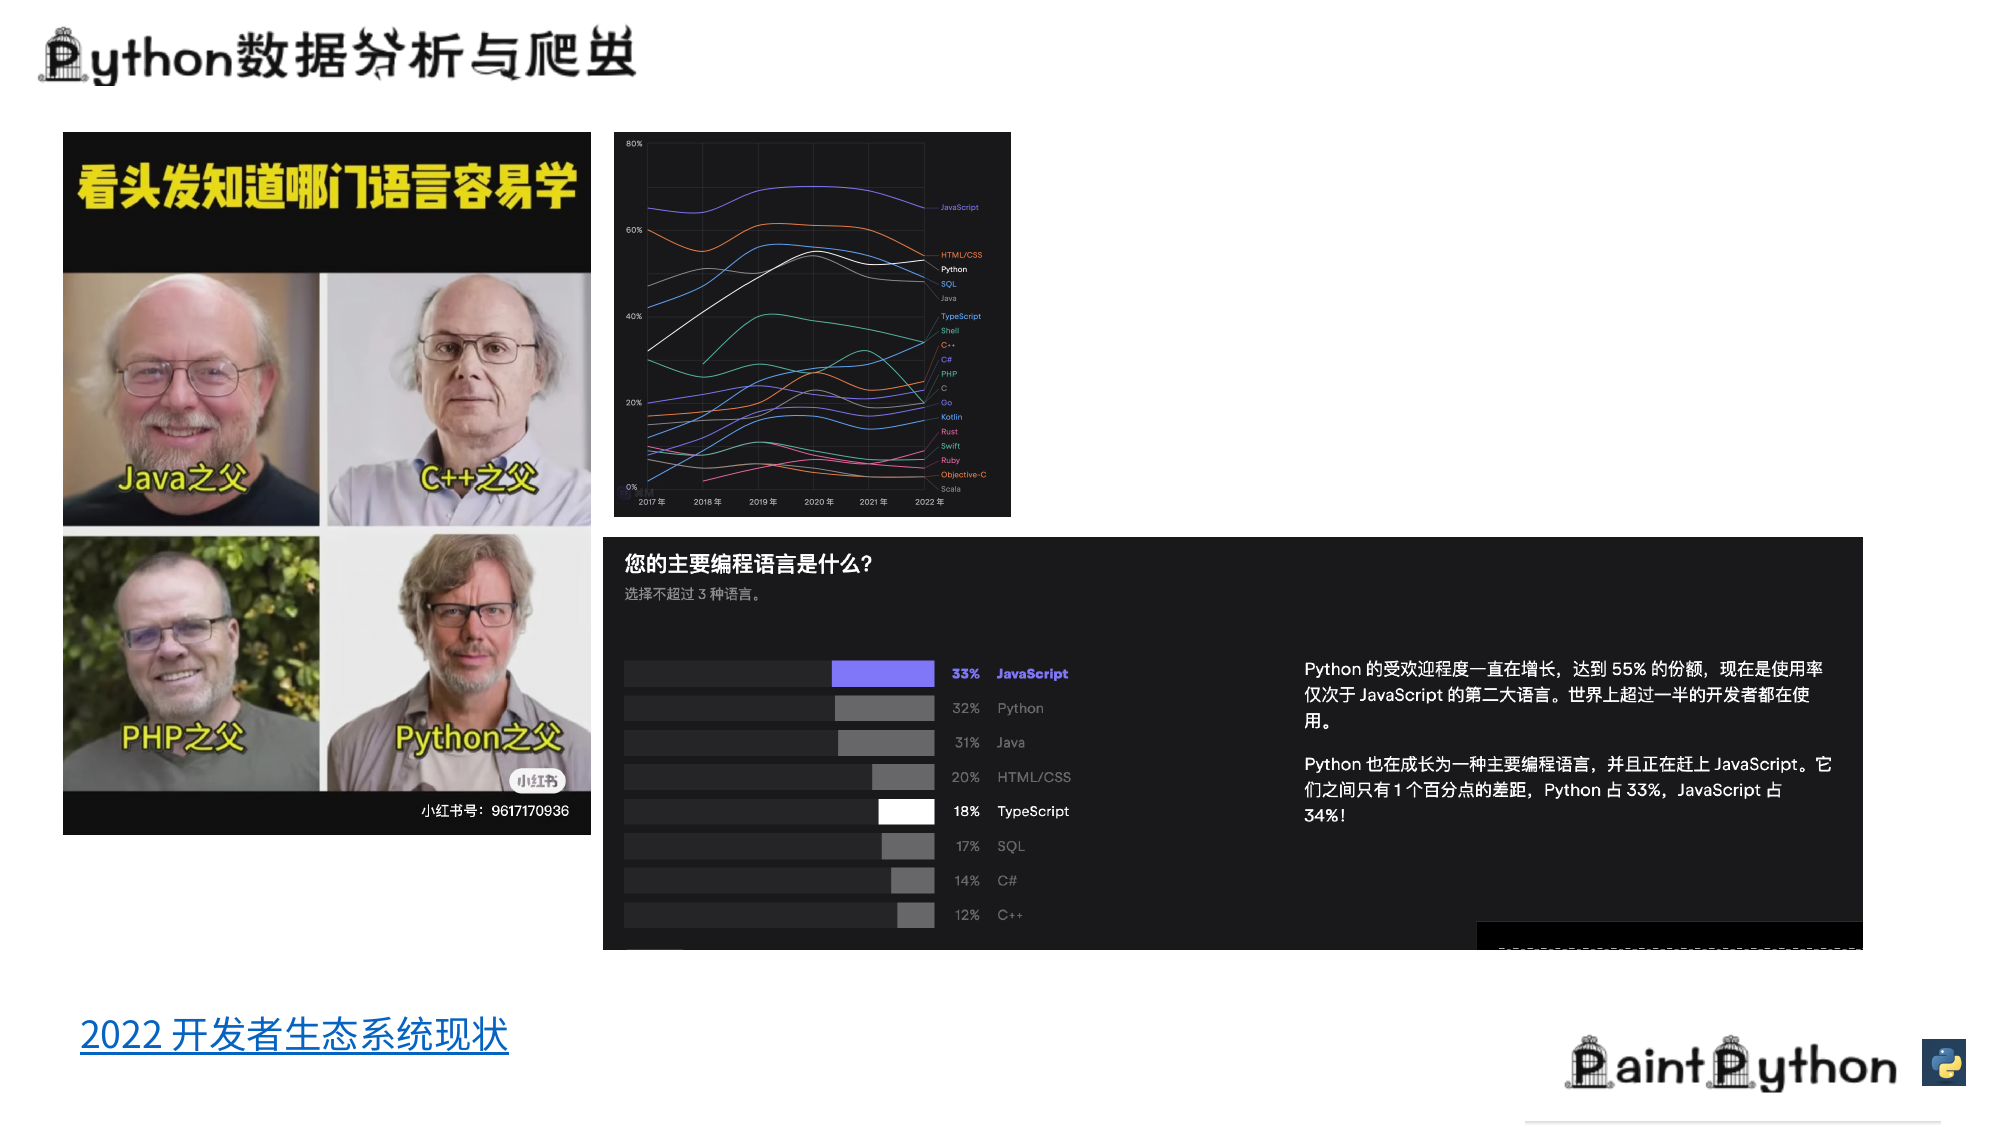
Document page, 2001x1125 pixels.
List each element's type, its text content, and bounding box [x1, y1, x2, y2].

picture [0, 3, 663, 103]
picture [1525, 999, 1966, 1125]
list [603, 537, 1863, 950]
text_box 2022 开发者生态系统现状 [65, 1004, 1174, 1074]
picture [614, 132, 1011, 518]
picture [63, 132, 591, 835]
